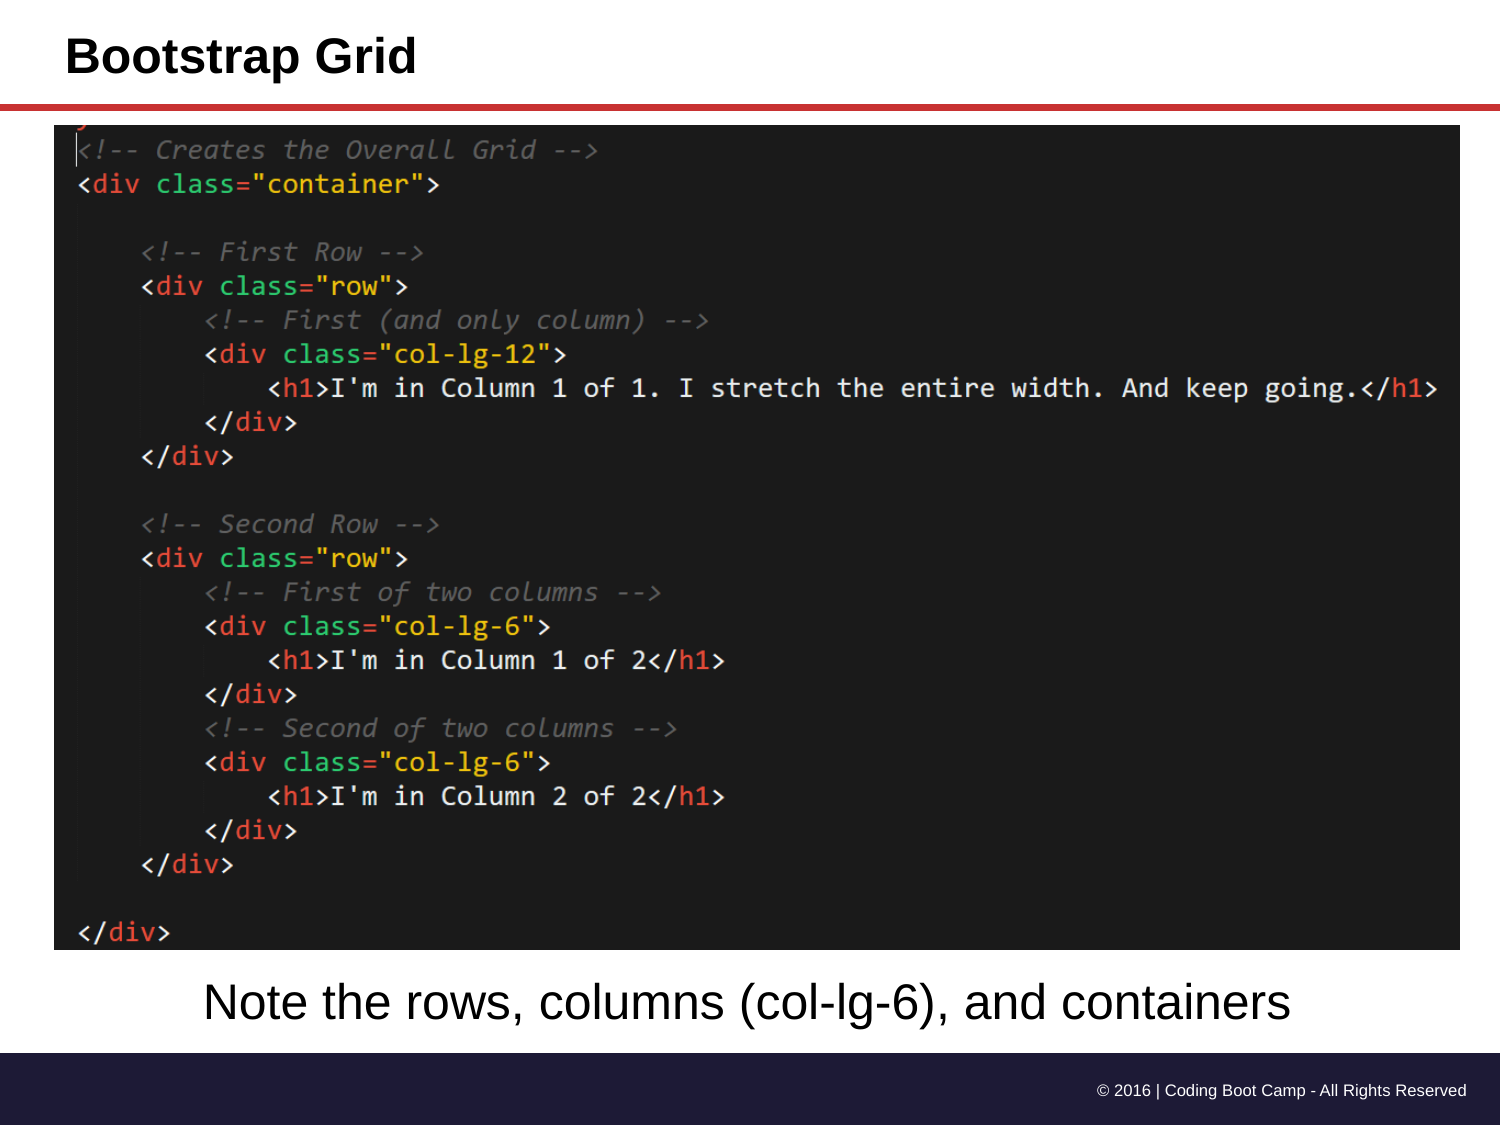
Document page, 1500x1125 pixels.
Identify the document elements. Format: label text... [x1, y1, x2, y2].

text_box Note the rows, columns (col-lg-6), and containers [72, 961, 1423, 1050]
text_box Bootstrap Grid [49, 16, 888, 91]
picture [54, 125, 1460, 950]
